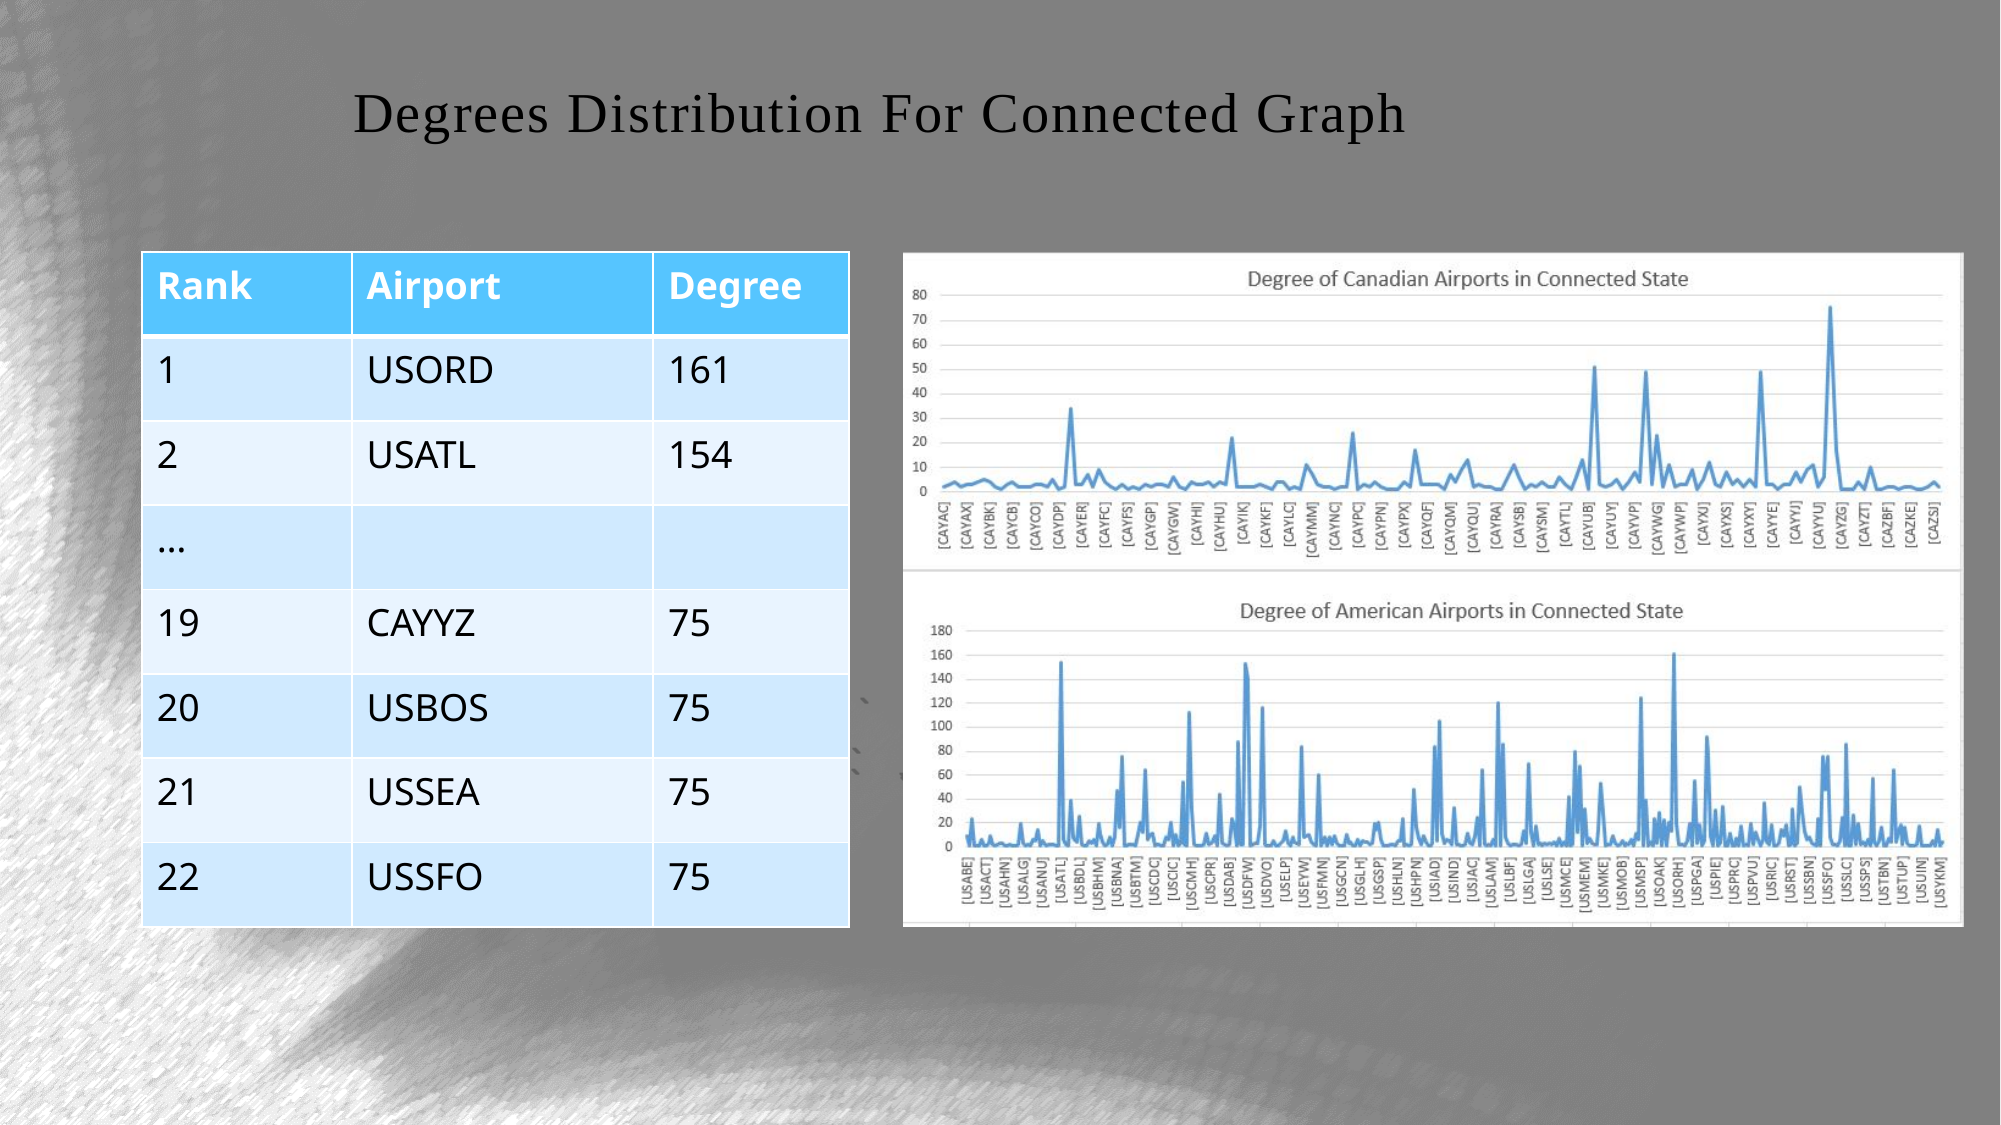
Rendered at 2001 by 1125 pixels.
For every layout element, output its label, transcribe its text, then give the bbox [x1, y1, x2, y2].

table_header Degree [654, 253, 848, 334]
table_cell USSEA [353, 759, 652, 842]
table_cell CAYYZ [353, 590, 652, 673]
table_cell 75 [654, 590, 848, 673]
picture [0, 0, 2001, 1125]
table_cell 20 [143, 675, 351, 757]
table_header Rank [143, 253, 351, 334]
table_cell USATL [353, 422, 652, 504]
table_cell 19 [143, 590, 351, 673]
table_cell USORD [353, 339, 652, 420]
table_header Airport [353, 253, 652, 334]
table_cell 75 [654, 675, 848, 757]
table_cell [654, 506, 848, 589]
table_cell 75 [654, 843, 848, 926]
title Degrees Distribution For Connected Graph [244, 43, 1517, 153]
table_cell 21 [143, 759, 351, 842]
table_cell 154 [654, 422, 848, 504]
table_cell 161 [654, 339, 848, 420]
table_cell [353, 506, 652, 589]
table_cell USSFO [353, 843, 652, 926]
table_cell 22 [143, 843, 351, 926]
table_cell 2 [143, 422, 351, 504]
table_cell USBOS [353, 675, 652, 757]
table_cell 1 [143, 339, 351, 420]
table_cell … [143, 506, 351, 589]
table_cell 75 [654, 759, 848, 842]
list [903, 252, 1964, 928]
